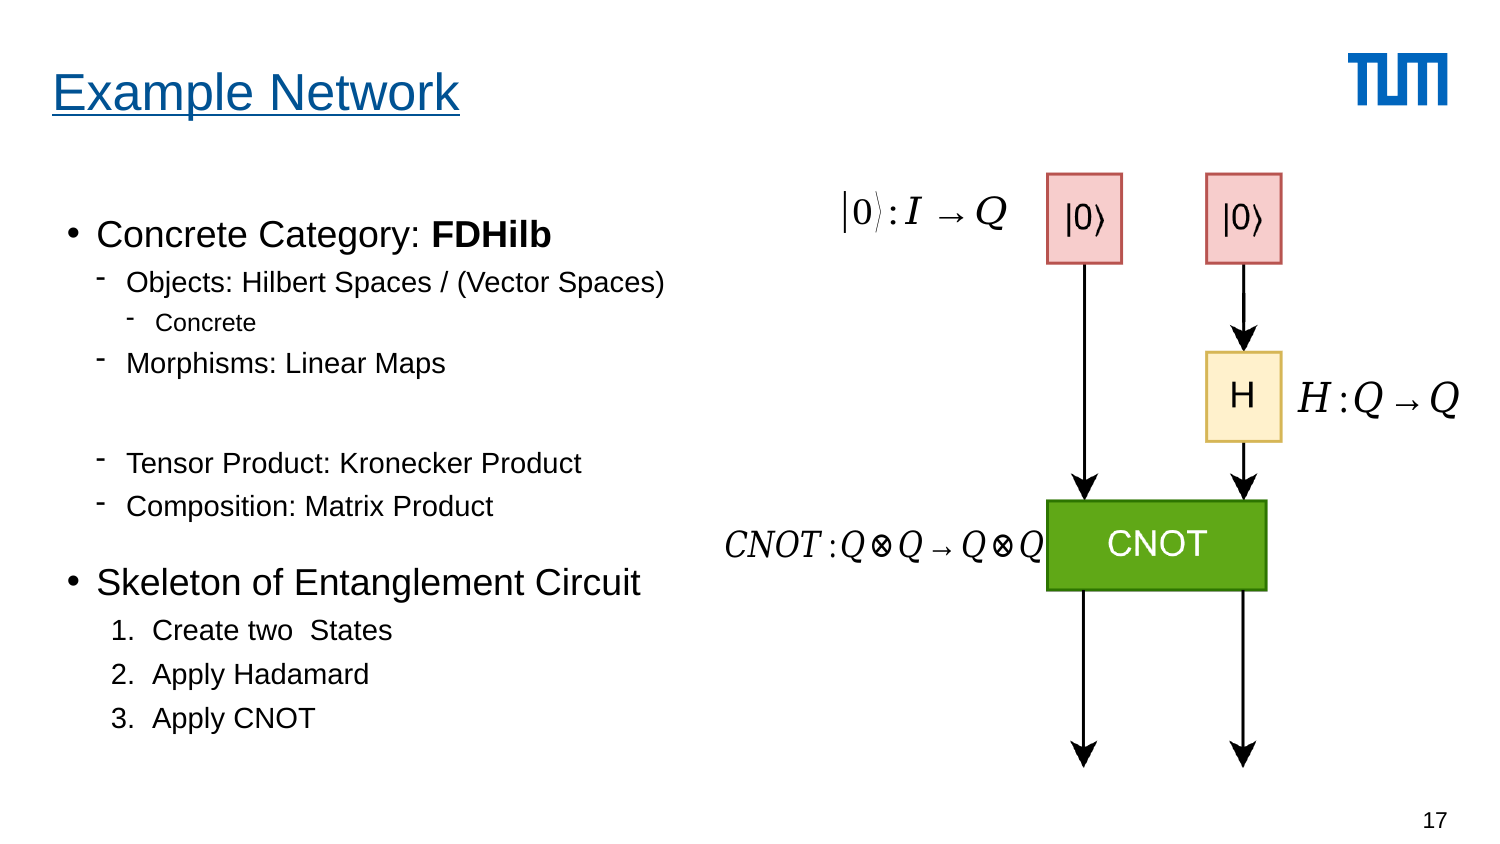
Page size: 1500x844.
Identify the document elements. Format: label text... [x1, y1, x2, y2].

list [1044, 169, 1285, 801]
title Example Network [51, 54, 1449, 118]
slide_number 17 [1111, 796, 1448, 842]
